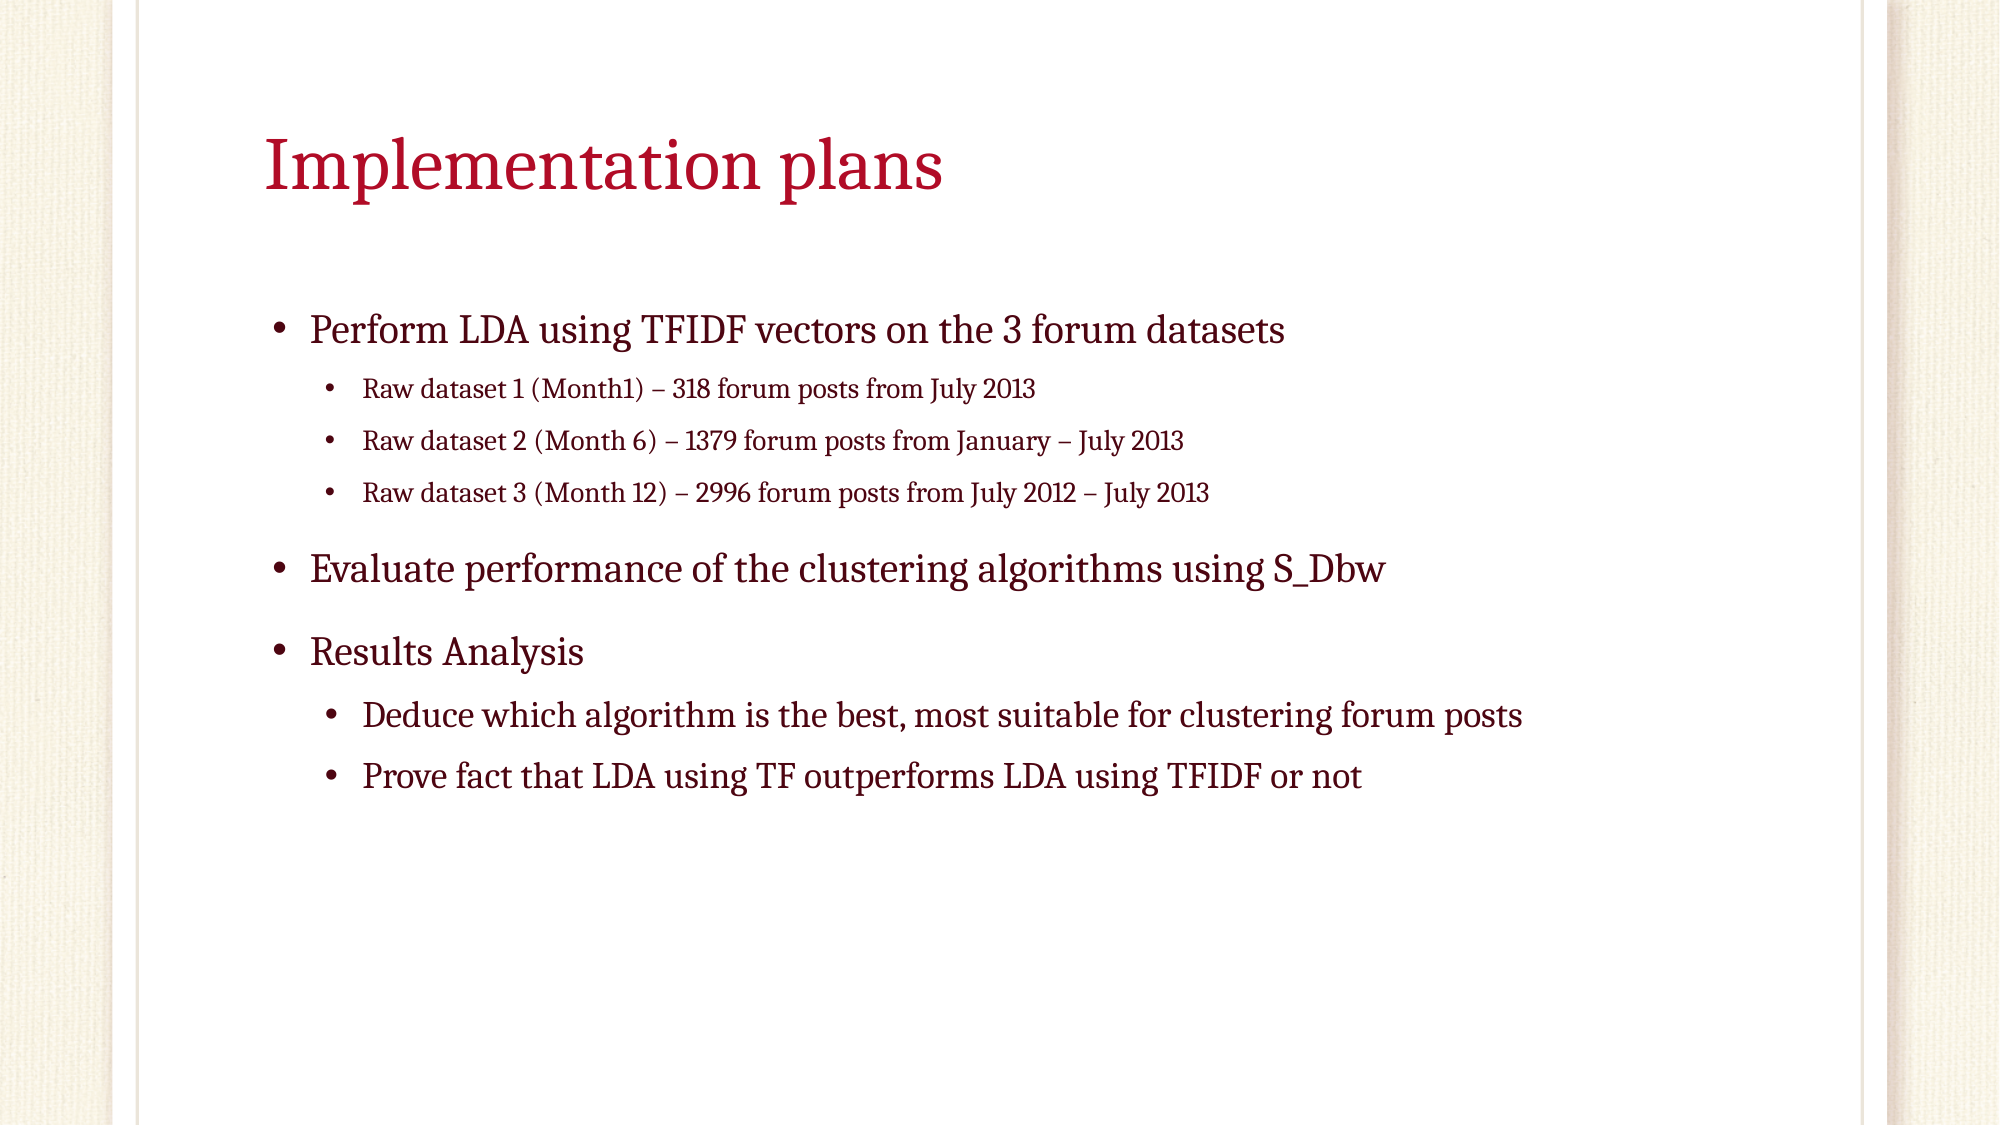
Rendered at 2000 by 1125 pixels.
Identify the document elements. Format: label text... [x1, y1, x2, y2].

list Perform LDA using TFIDF vectors on the 3 forum datasets Raw dataset 1 (Month1) – 318 forum posts from July 2013 Raw dataset 2 (Month 6) – 1379 forum posts from January – July 2013 Raw dataset 3 (Month 12) – 2996 forum posts from July 2012 – July 2013 Evaluate performance of the clustering algorithms using S_Dbw Results Analysis Deduce which algorithm is the best, most suitable for clustering forum posts Prove fact that LDA using TF outperforms LDA using TFIDF or not [249, 299, 1750, 943]
picture [0, 0, 112, 1125]
picture [1888, 0, 2000, 1125]
title Implementation plans [249, 52, 1750, 213]
